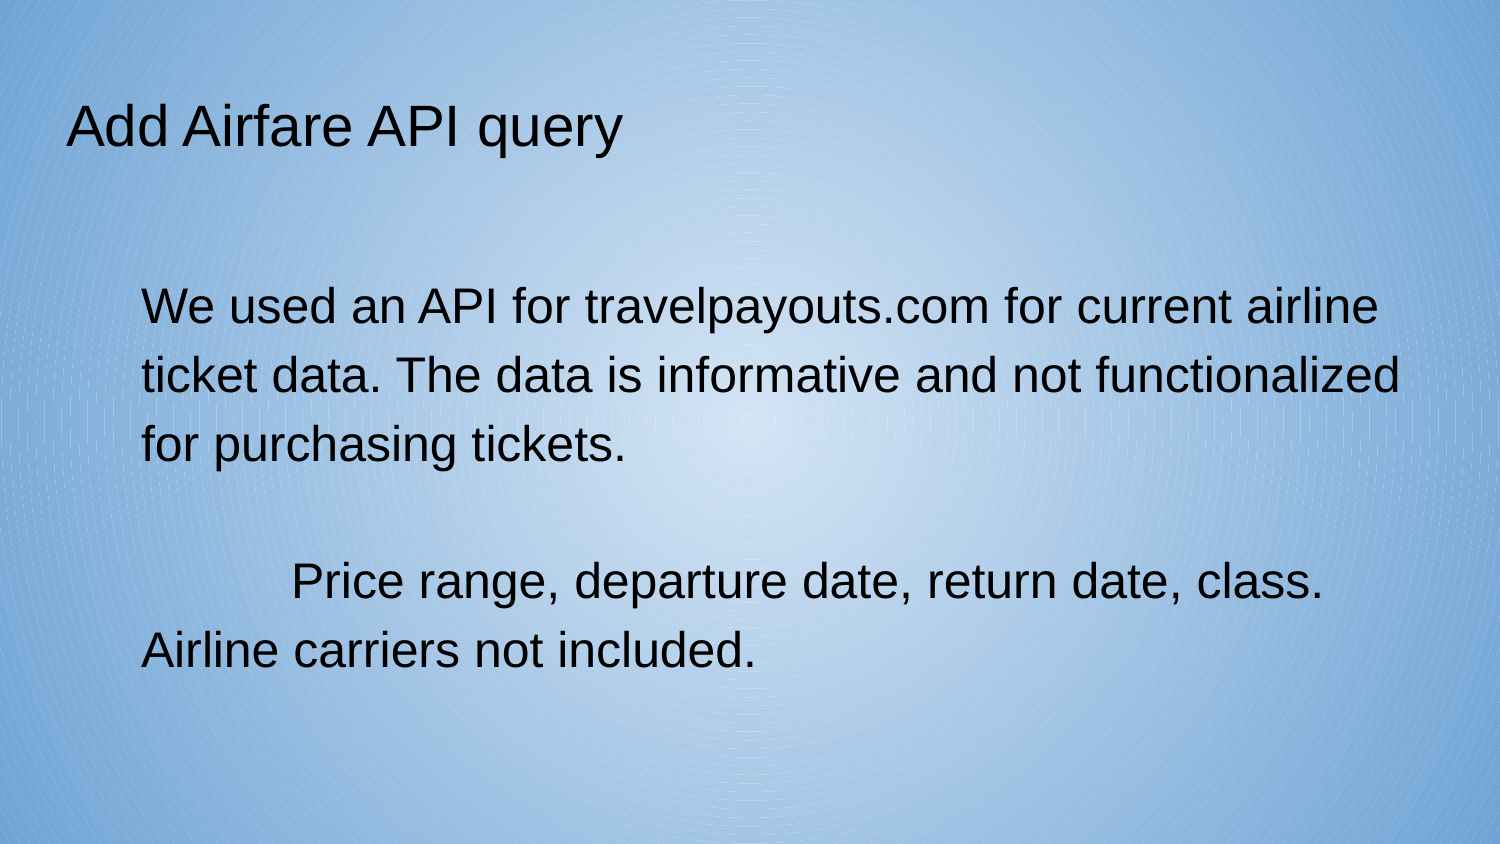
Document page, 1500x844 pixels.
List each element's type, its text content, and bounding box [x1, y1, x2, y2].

list We used an API for travelpayouts.com for current airline ticket data. The data is informative and not functionalized for purchasing tickets. Price range, departure date, return date, class. Airline carriers not included. [51, 189, 1449, 750]
title Add Airfare API query [51, 72, 1449, 167]
